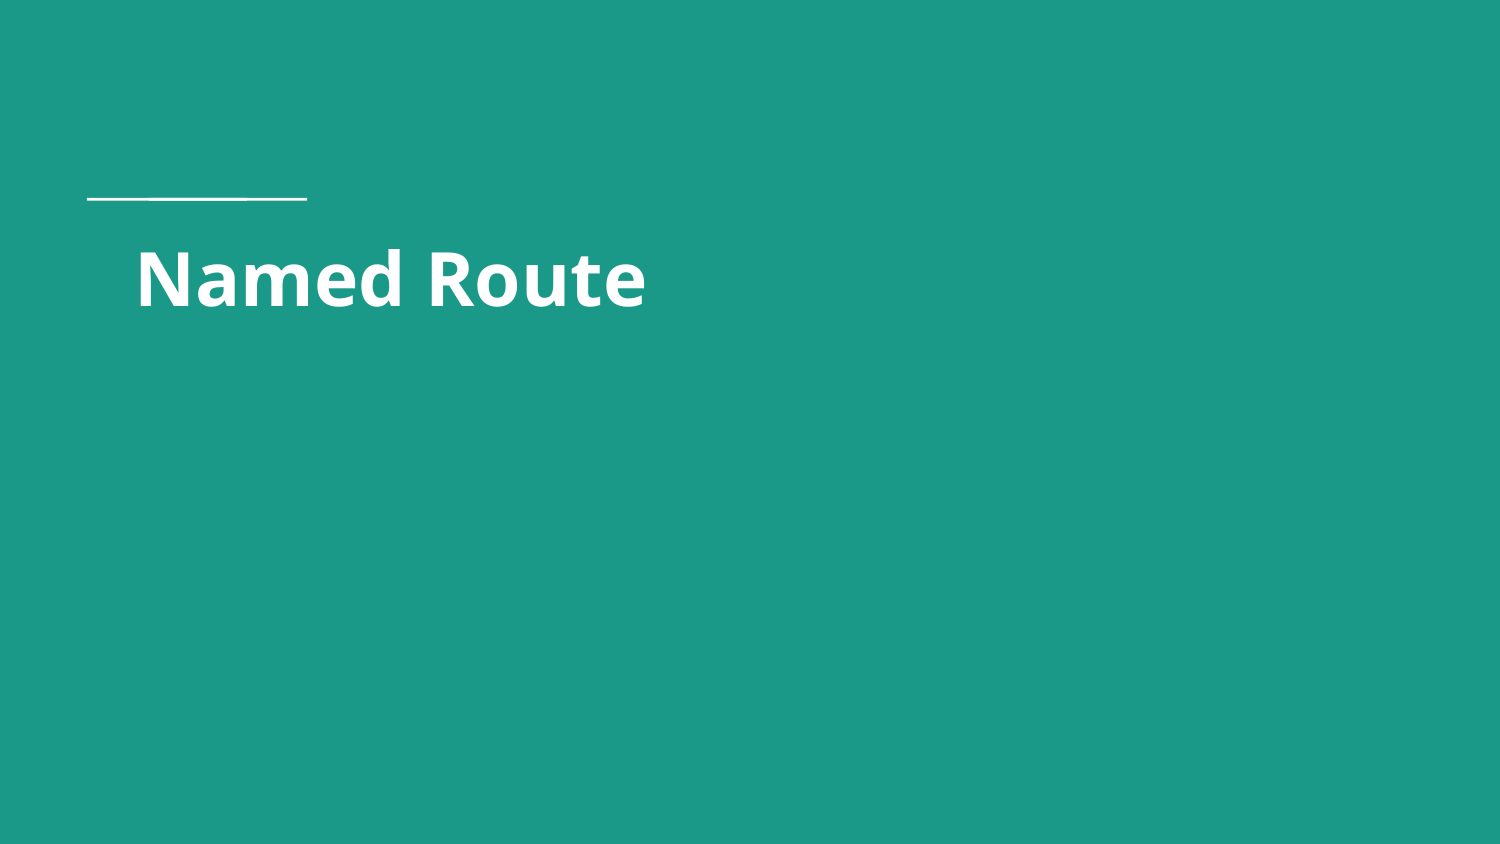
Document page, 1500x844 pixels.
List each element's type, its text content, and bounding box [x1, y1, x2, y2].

title Named Route [119, 216, 1381, 466]
